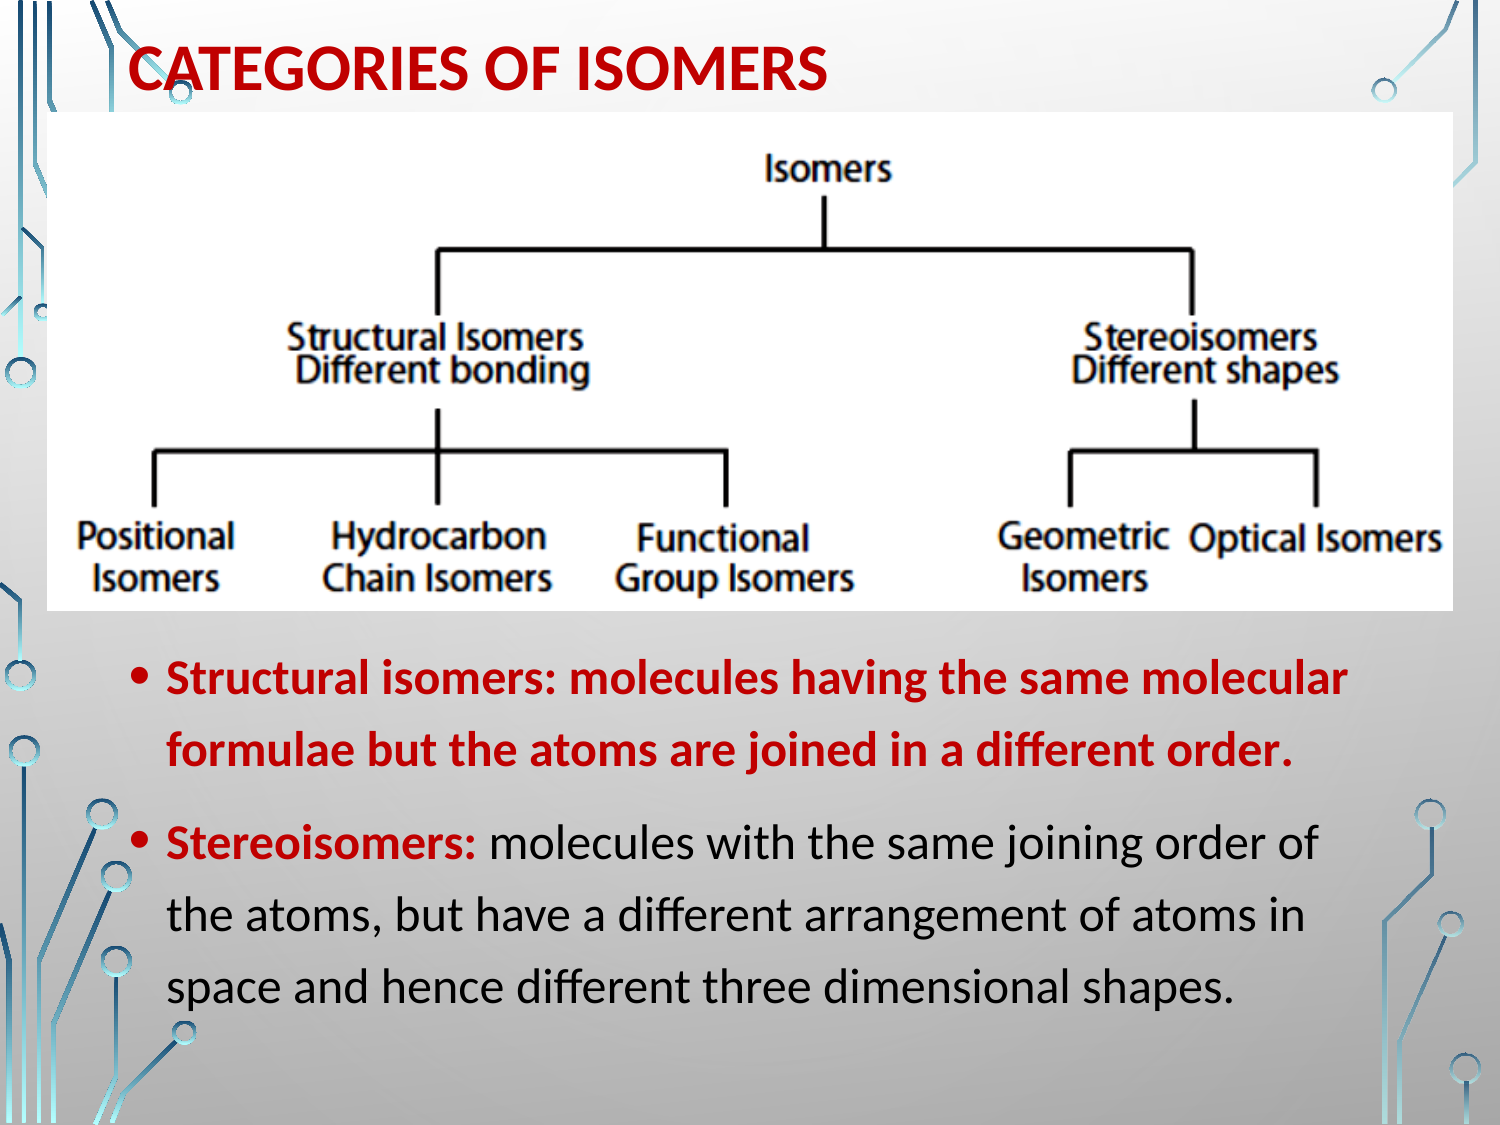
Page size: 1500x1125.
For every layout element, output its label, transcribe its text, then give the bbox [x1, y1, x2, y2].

text_box Structural isomers: molecules having the same molecular formulae but the atoms are joined in a different order. Stereoisomers: molecules with the same joining order of the atoms, but have a different arrangement of atoms in space and hence different three dimensional shapes. [113, 624, 1386, 1100]
text_box Categories of isomers [113, 24, 1450, 112]
picture [46, 112, 1453, 611]
